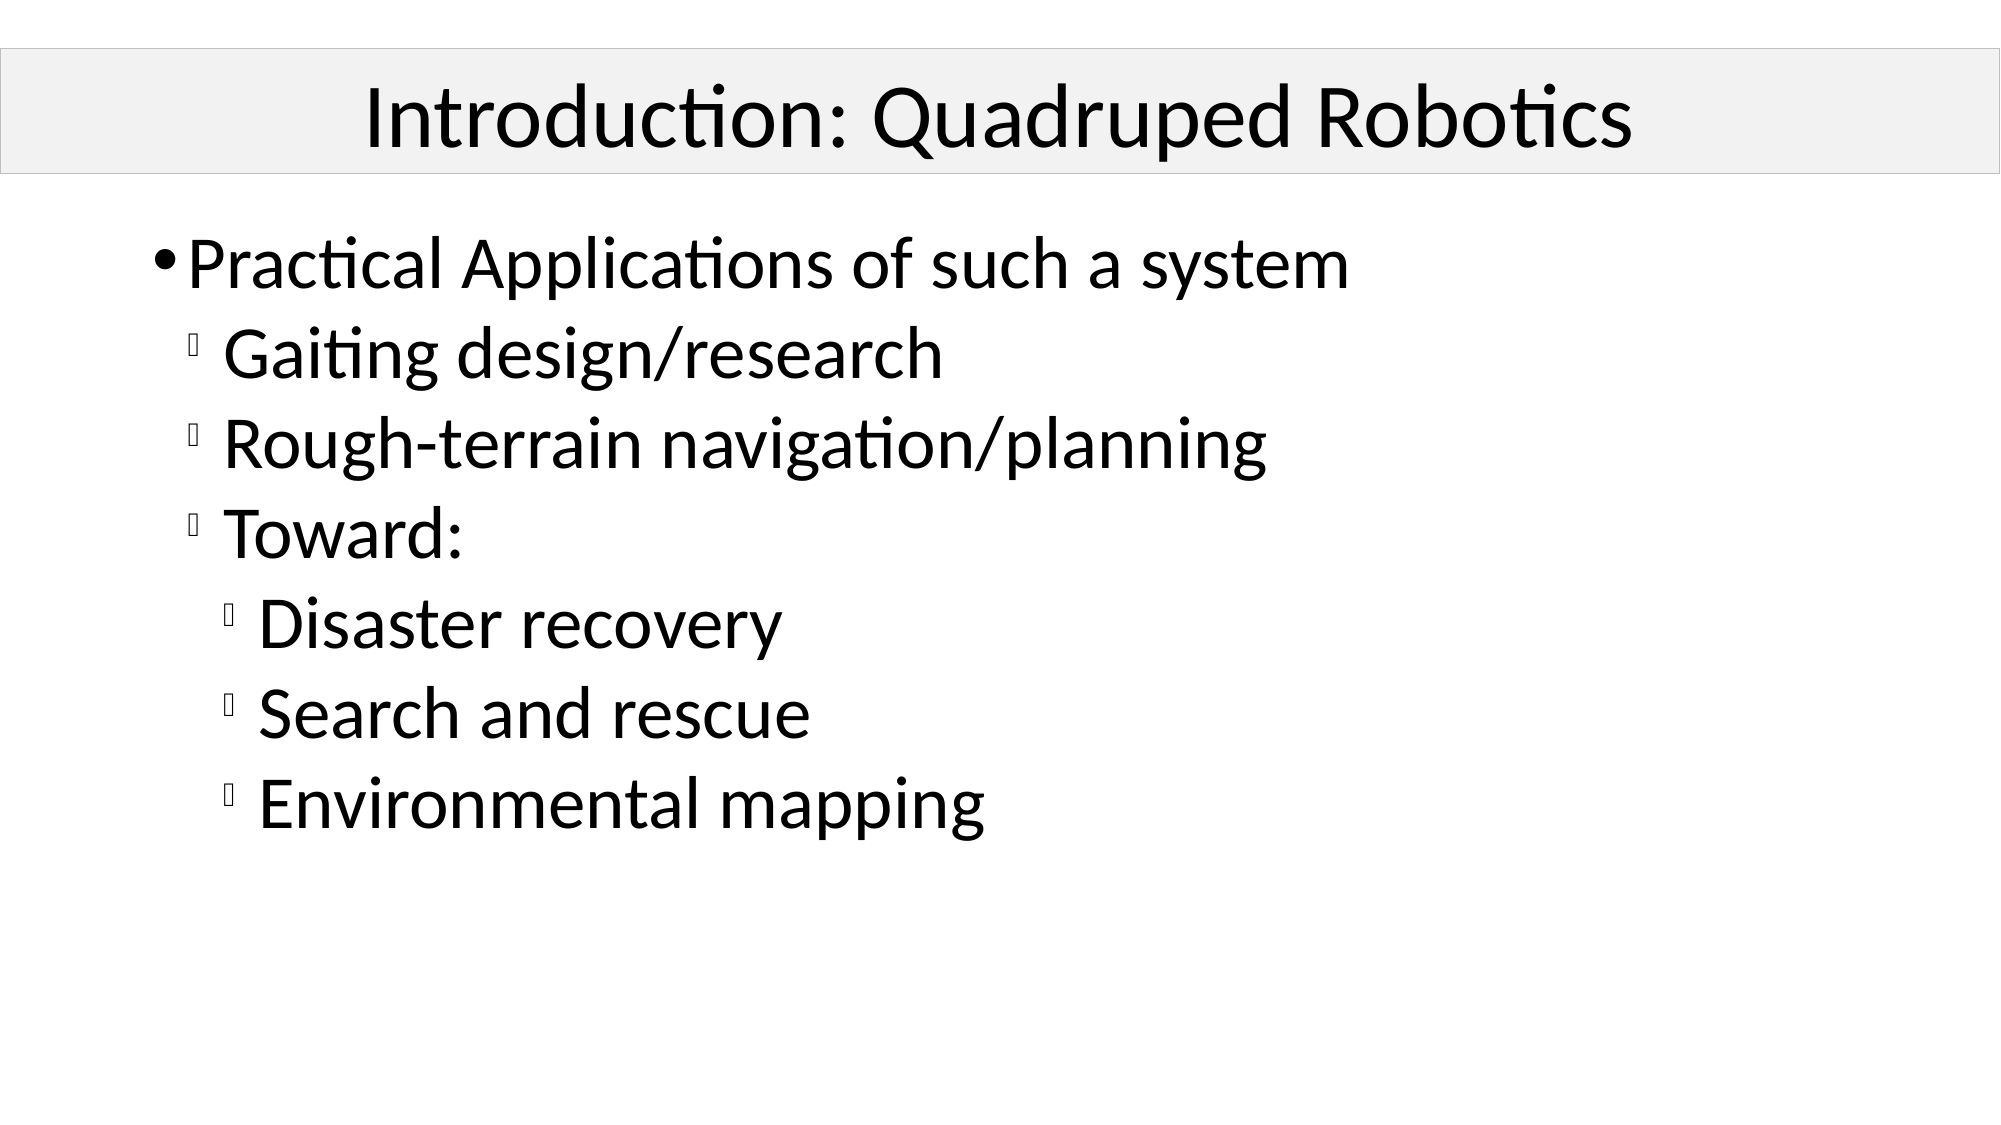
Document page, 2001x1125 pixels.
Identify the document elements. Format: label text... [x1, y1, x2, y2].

text_box Introduction: Quadruped Robotics [0, 48, 2000, 174]
text_box Practical Applications of such a system Gaiting design/research Rough-terrain navigation/planning Toward: Disaster recovery Search and rescue Environmental mapping [137, 206, 1863, 1039]
